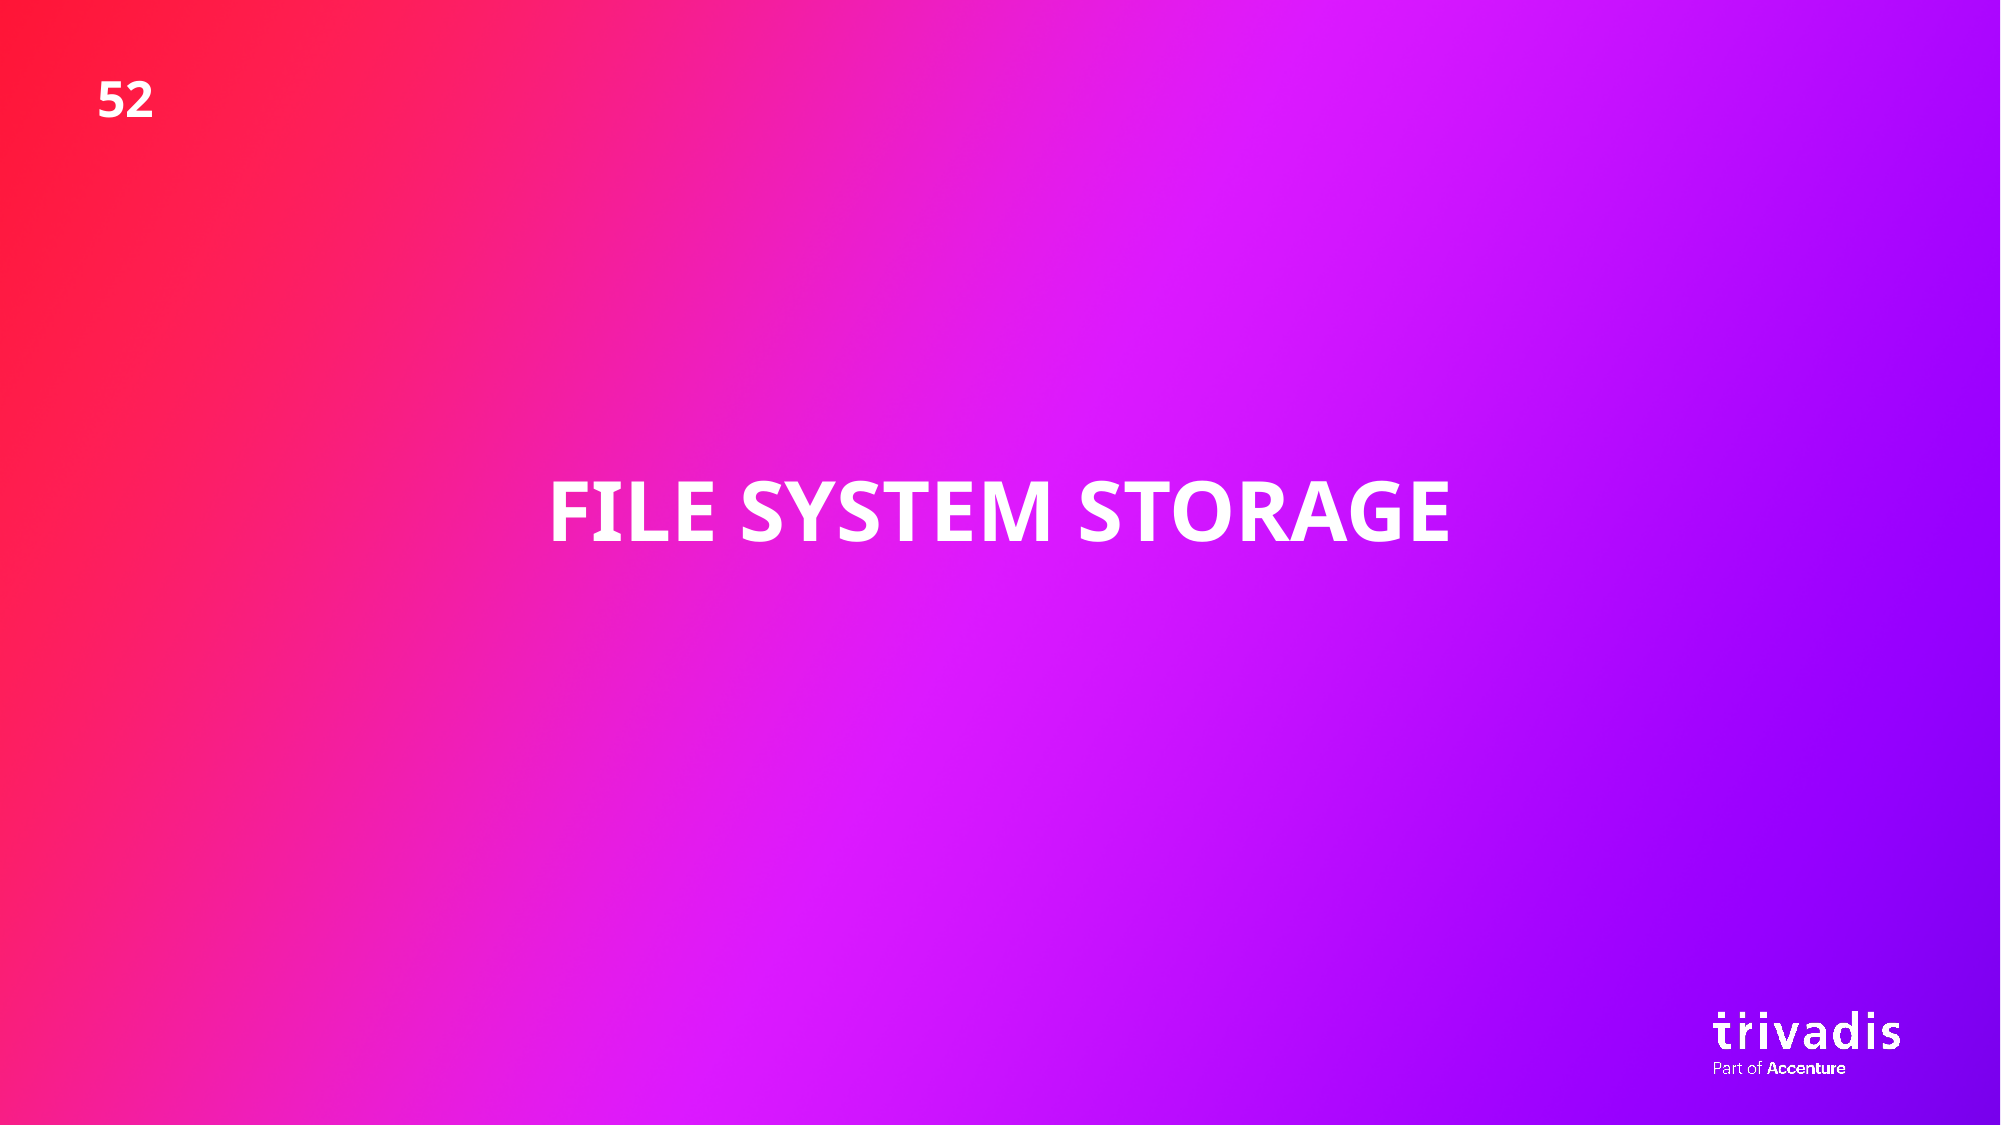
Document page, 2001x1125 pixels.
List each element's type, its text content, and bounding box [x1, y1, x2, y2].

title File system storage [150, 462, 1850, 686]
picture [0, 0, 2001, 1125]
